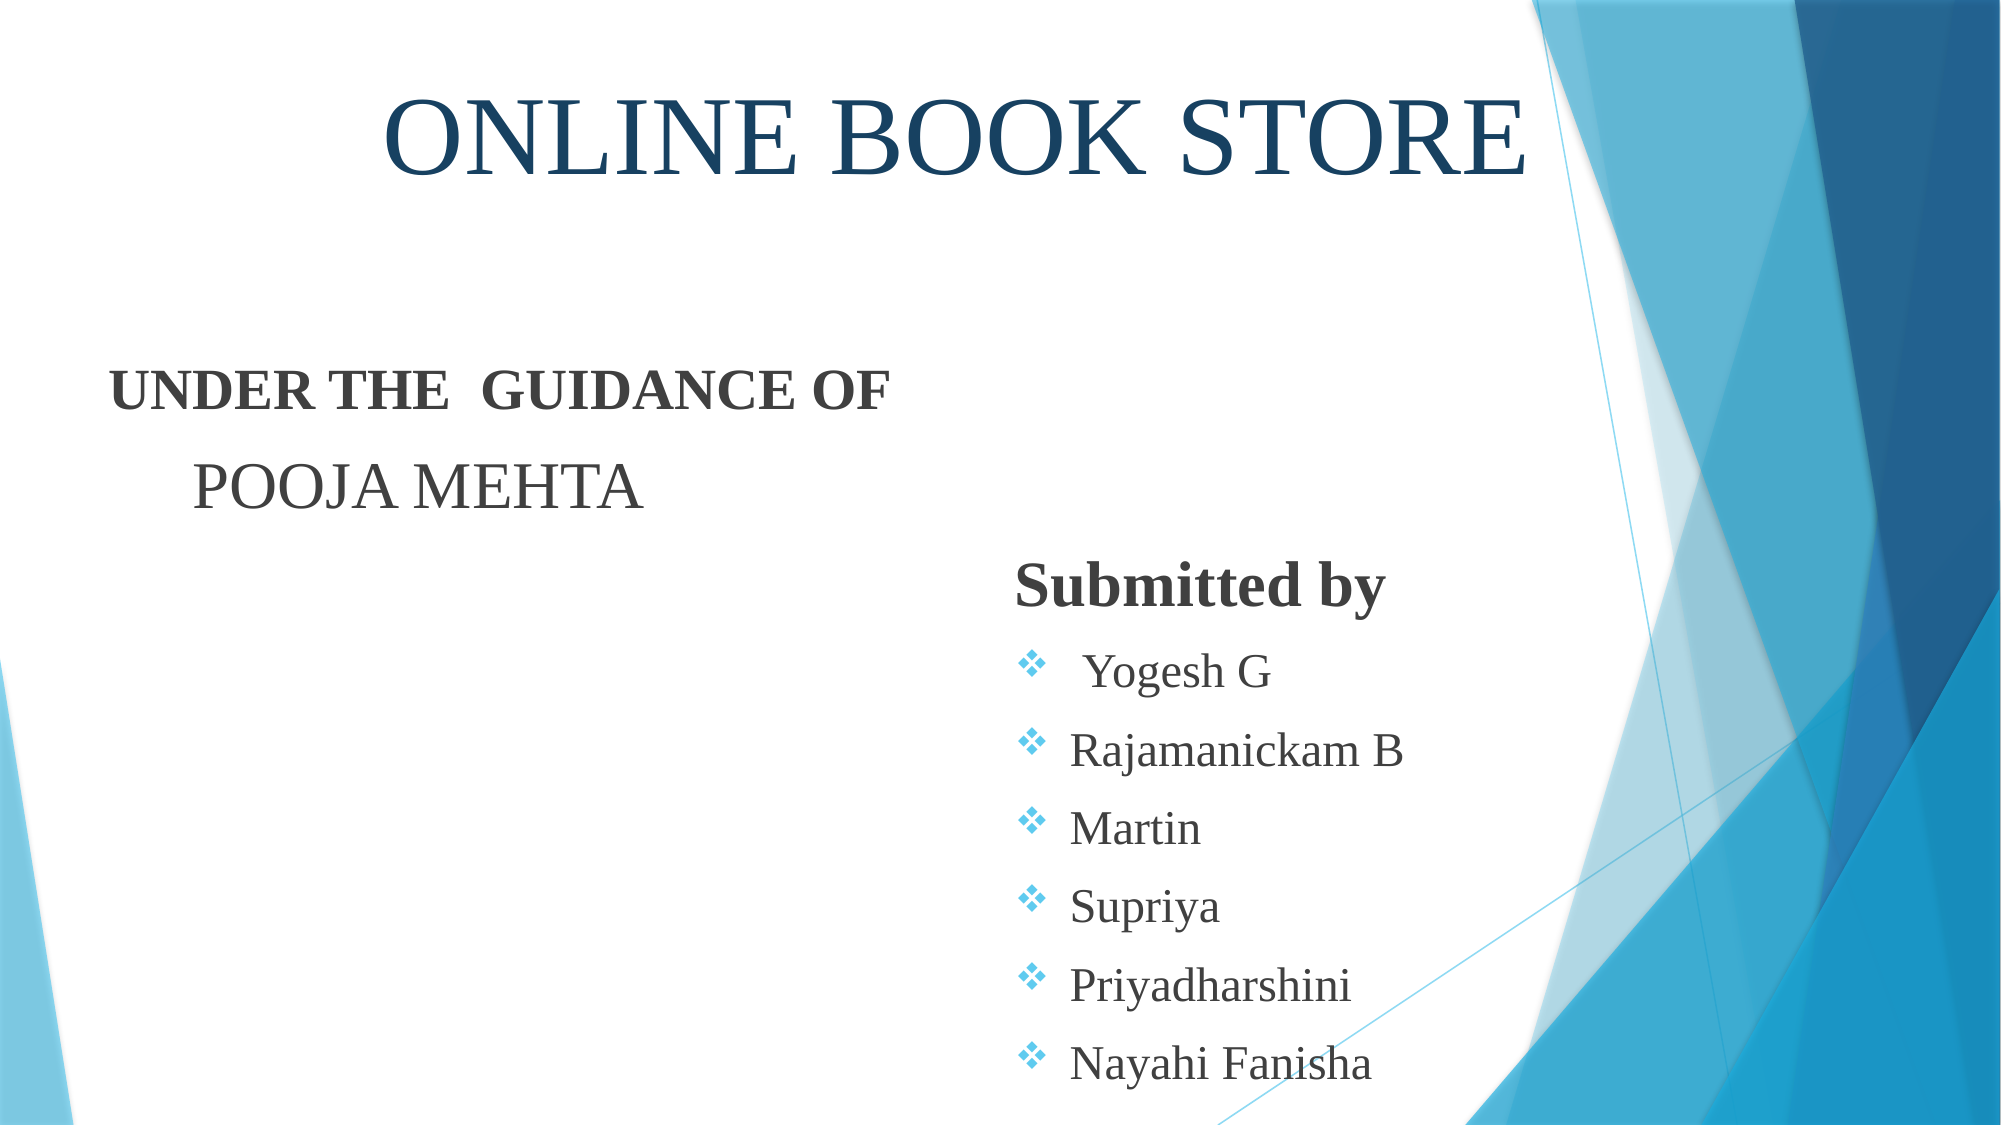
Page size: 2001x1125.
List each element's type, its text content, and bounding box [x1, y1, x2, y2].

list Submitted by Yogesh G Rajamanickam B Martin Supriya Priyadharshini Nayahi Fanisha [999, 533, 1850, 1100]
list UNDER THE GUIDANCE OF POOJA MEHTA [93, 343, 1000, 871]
title ONLINE BOOK STORE [137, 55, 1805, 473]
